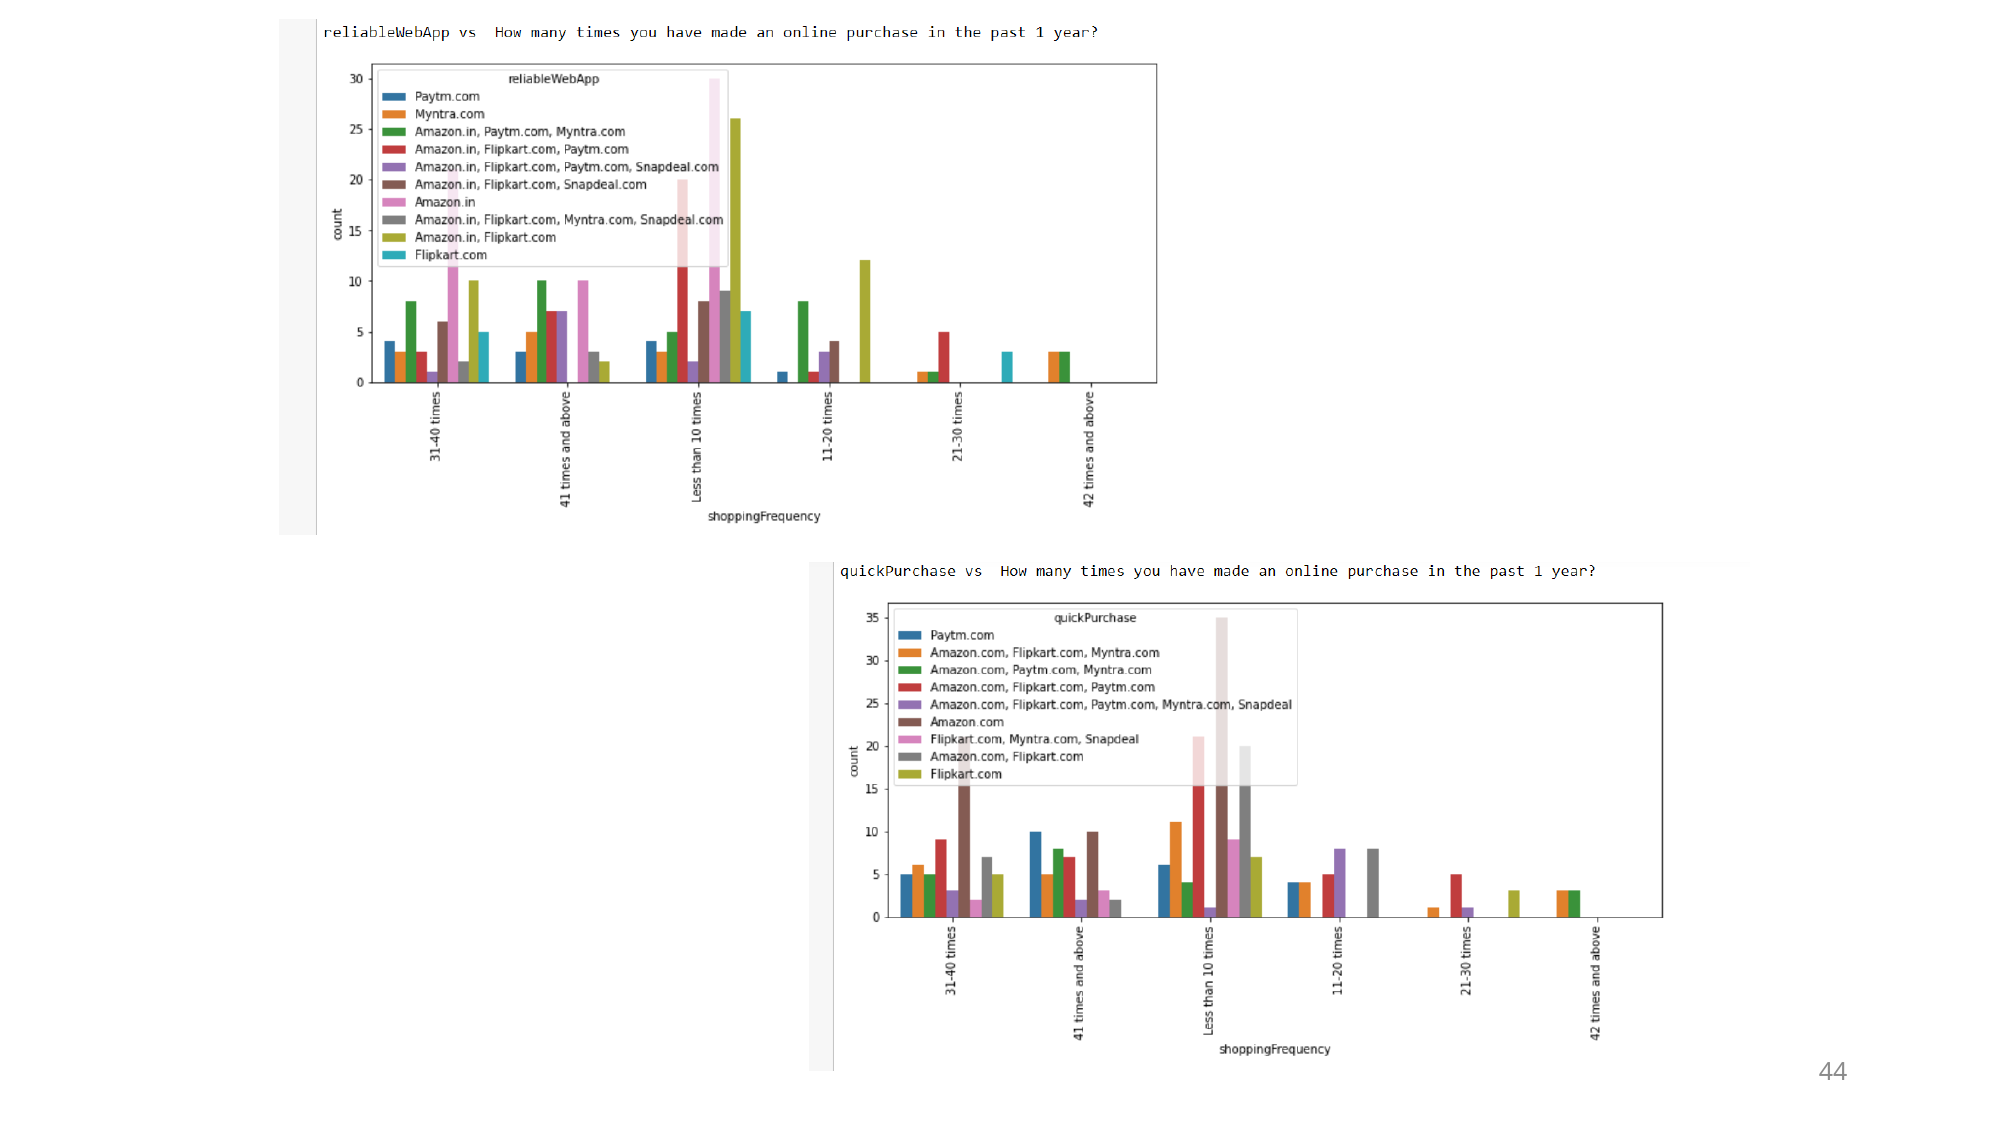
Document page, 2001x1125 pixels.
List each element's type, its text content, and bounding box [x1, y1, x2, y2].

picture [809, 562, 1750, 1071]
picture [279, 19, 1220, 535]
slide_number 44 [1412, 1042, 1863, 1103]
